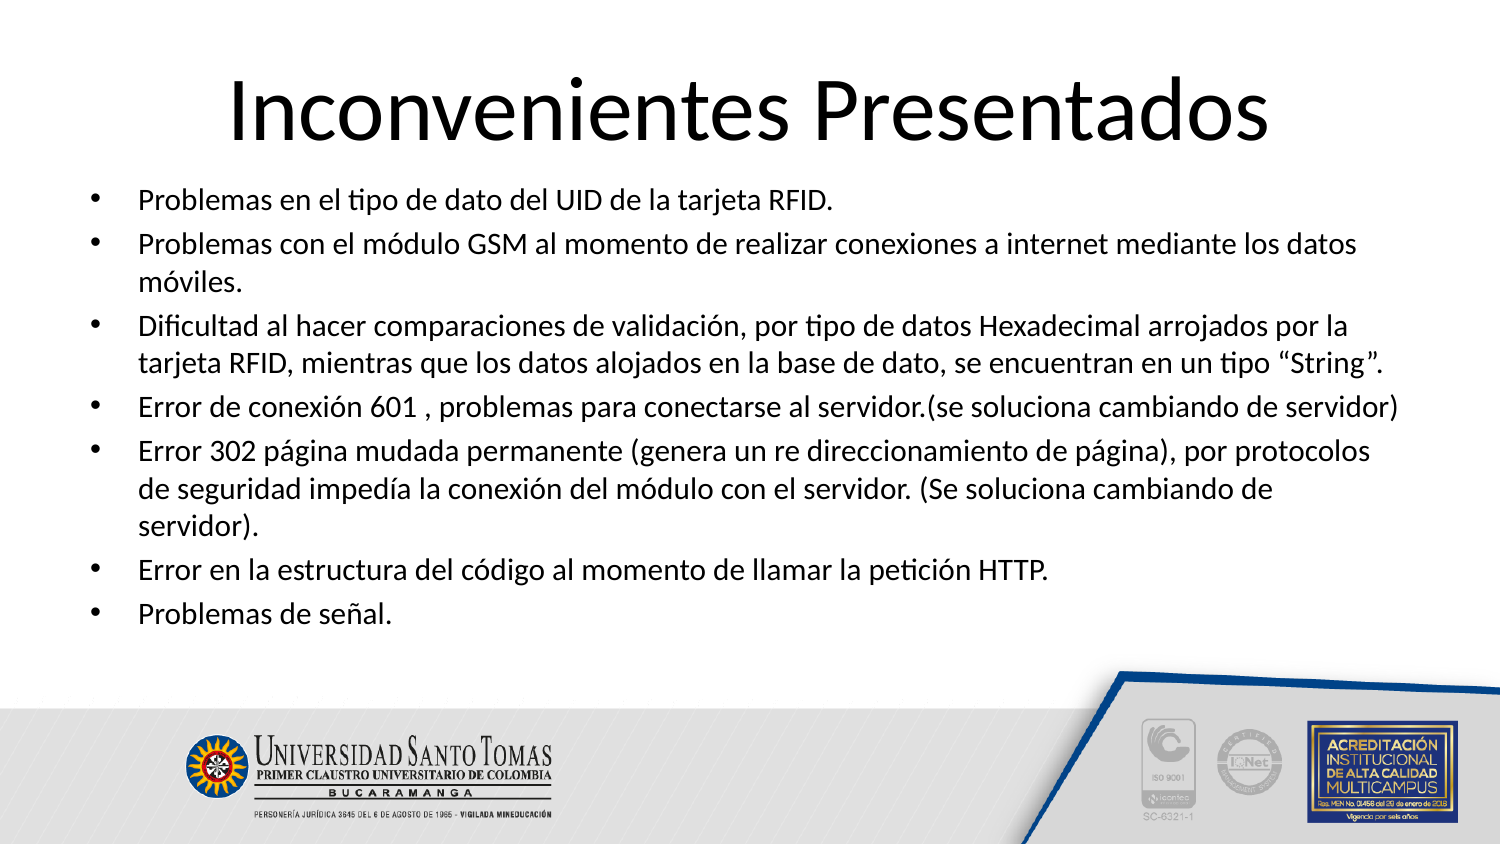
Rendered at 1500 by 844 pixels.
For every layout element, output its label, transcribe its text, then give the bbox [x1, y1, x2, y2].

list Problemas en el tipo de dato del UID de la tarjeta RFID. Problemas con el módulo GSM al momento de realizar conexiones a internet mediante los datos móviles. Dificultad al hacer comparaciones de validación, por tipo de datos Hexadecimal arrojados por la tarjeta RFID, mientras que los datos alojados en la base de dato, se encuentran en un tipo “String”. Error de conexión 601 , problemas para conectarse al servidor.(se soluciona cambiando de servidor) Error 302 página mudada permanente (genera un re direccionamiento de página), por protocolos de seguridad impedía la conexión del módulo con el servidor. (Se soluciona cambiando de servidor). Error en la estructura del código al momento de llamar la petición HTTP. Problemas de señal. [75, 171, 1425, 724]
title Inconvenientes Presentados [75, 33, 1425, 171]
picture [0, 0, 1500, 844]
